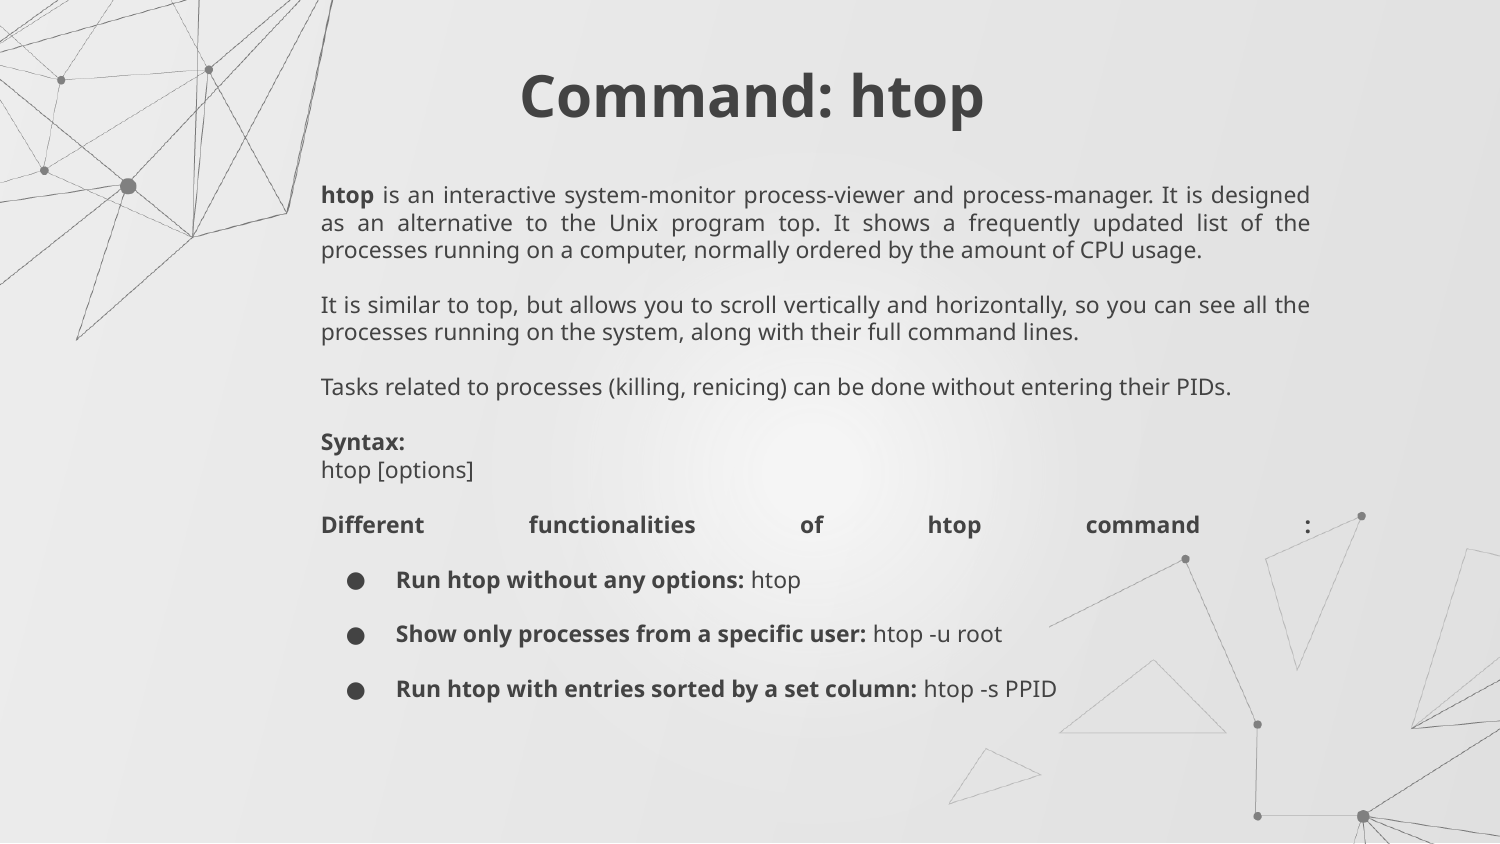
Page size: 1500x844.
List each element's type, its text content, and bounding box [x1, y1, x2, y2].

subtitle htop is an interactive system-monitor process-viewer and process-manager. It is designed as an alternative to the Unix program top. It shows a frequently updated list of the processes running on a computer, normally ordered by the amount of CPU usage. It is similar to top, but allows you to scroll vertically and horizontally, so you can see all the processes running on the system, along with their full command lines. Tasks related to processes (killing, renicing) can be done without entering their PIDs. Syntax: htop [options] Different functionalities of htop command : Run htop without any options: htop Show only processes from a specific user: htop -u root Run htop with entries sorted by a set column: htop -s PPID [305, 165, 1327, 817]
picture [0, 0, 1500, 844]
title Command: htop [347, 61, 1159, 145]
